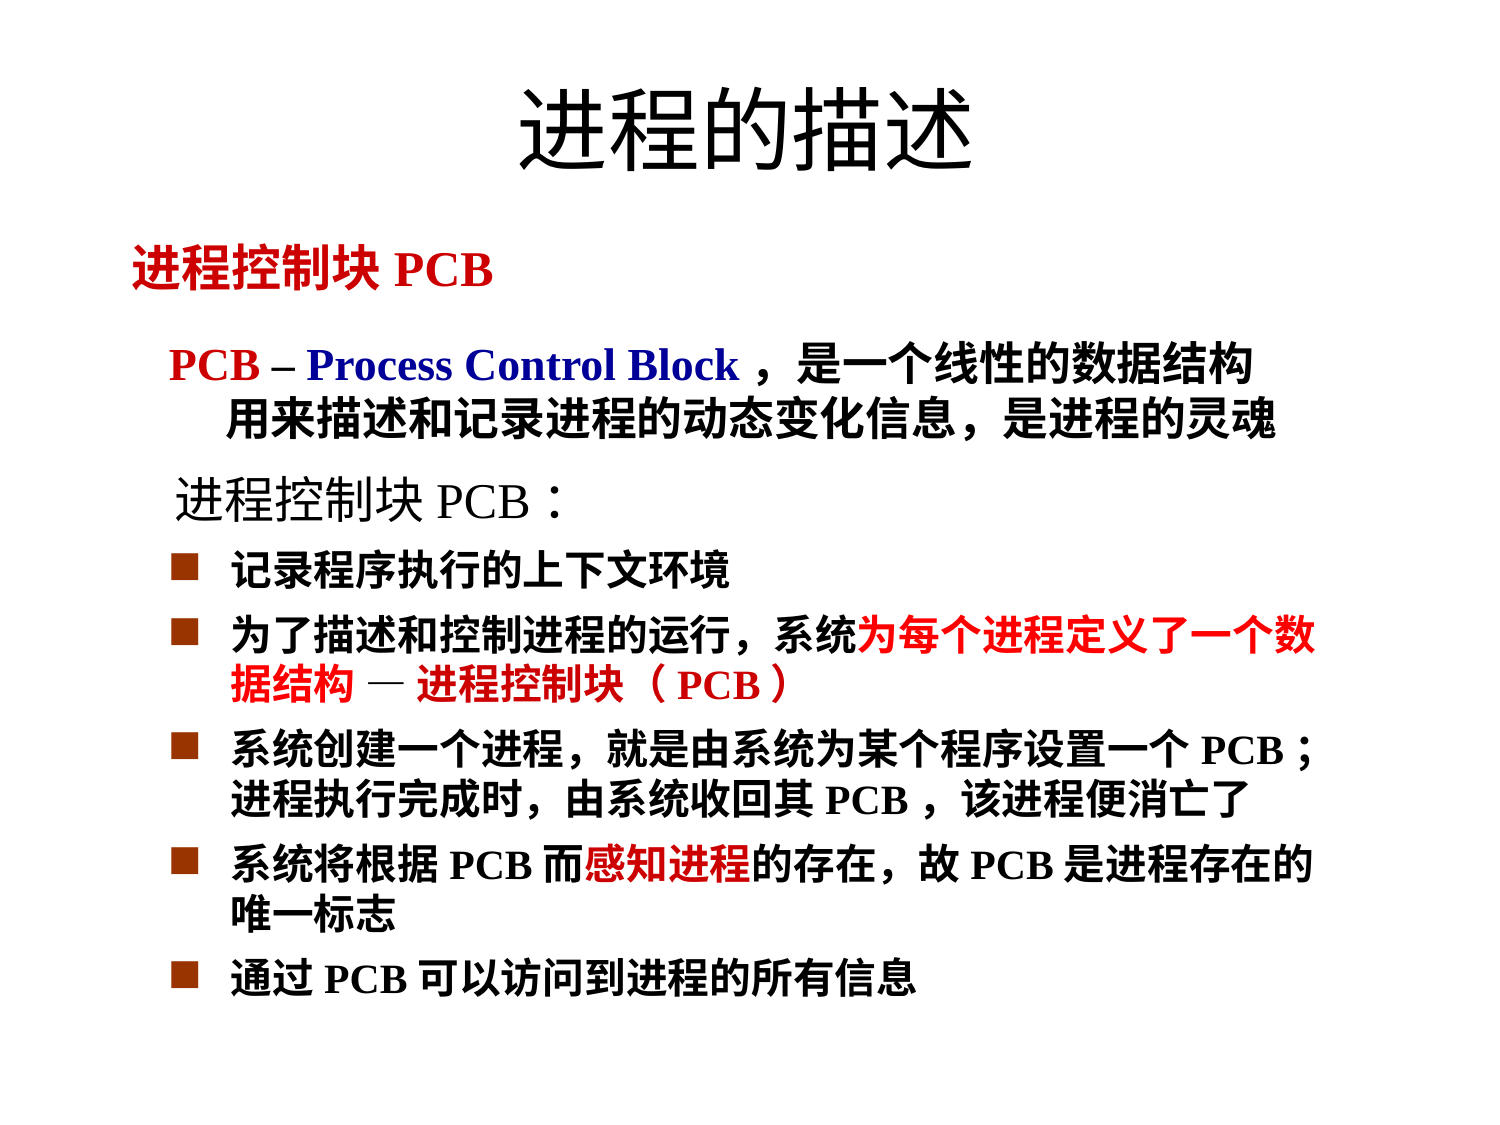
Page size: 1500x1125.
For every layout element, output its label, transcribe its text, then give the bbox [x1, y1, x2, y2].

text_box PCB – Process Control Block，是一个线性的数据结构 用来描述和记录进程的动态变化信息，是进程的灵魂 [154, 327, 1353, 452]
title 进程的描述 [222, 80, 1270, 176]
text_box 进程控制块PCB： 记录程序执行的上下文环境 为了描述和控制进程的运行，系统为每个进程定义了一个数据结构 — 进程控制块（PCB） 系统创建一个进程，就是由系统为某个程序设置一个PCB；进程执行完成时，由系统收回其PCB，该进程便消亡了 系统将根据PCB而感知进程的存在，故PCB是进程存在的唯一标志 通过PCB可以访问到进程的所有信息 [159, 461, 1358, 1094]
text_box 进程控制块PCB [117, 234, 647, 298]
